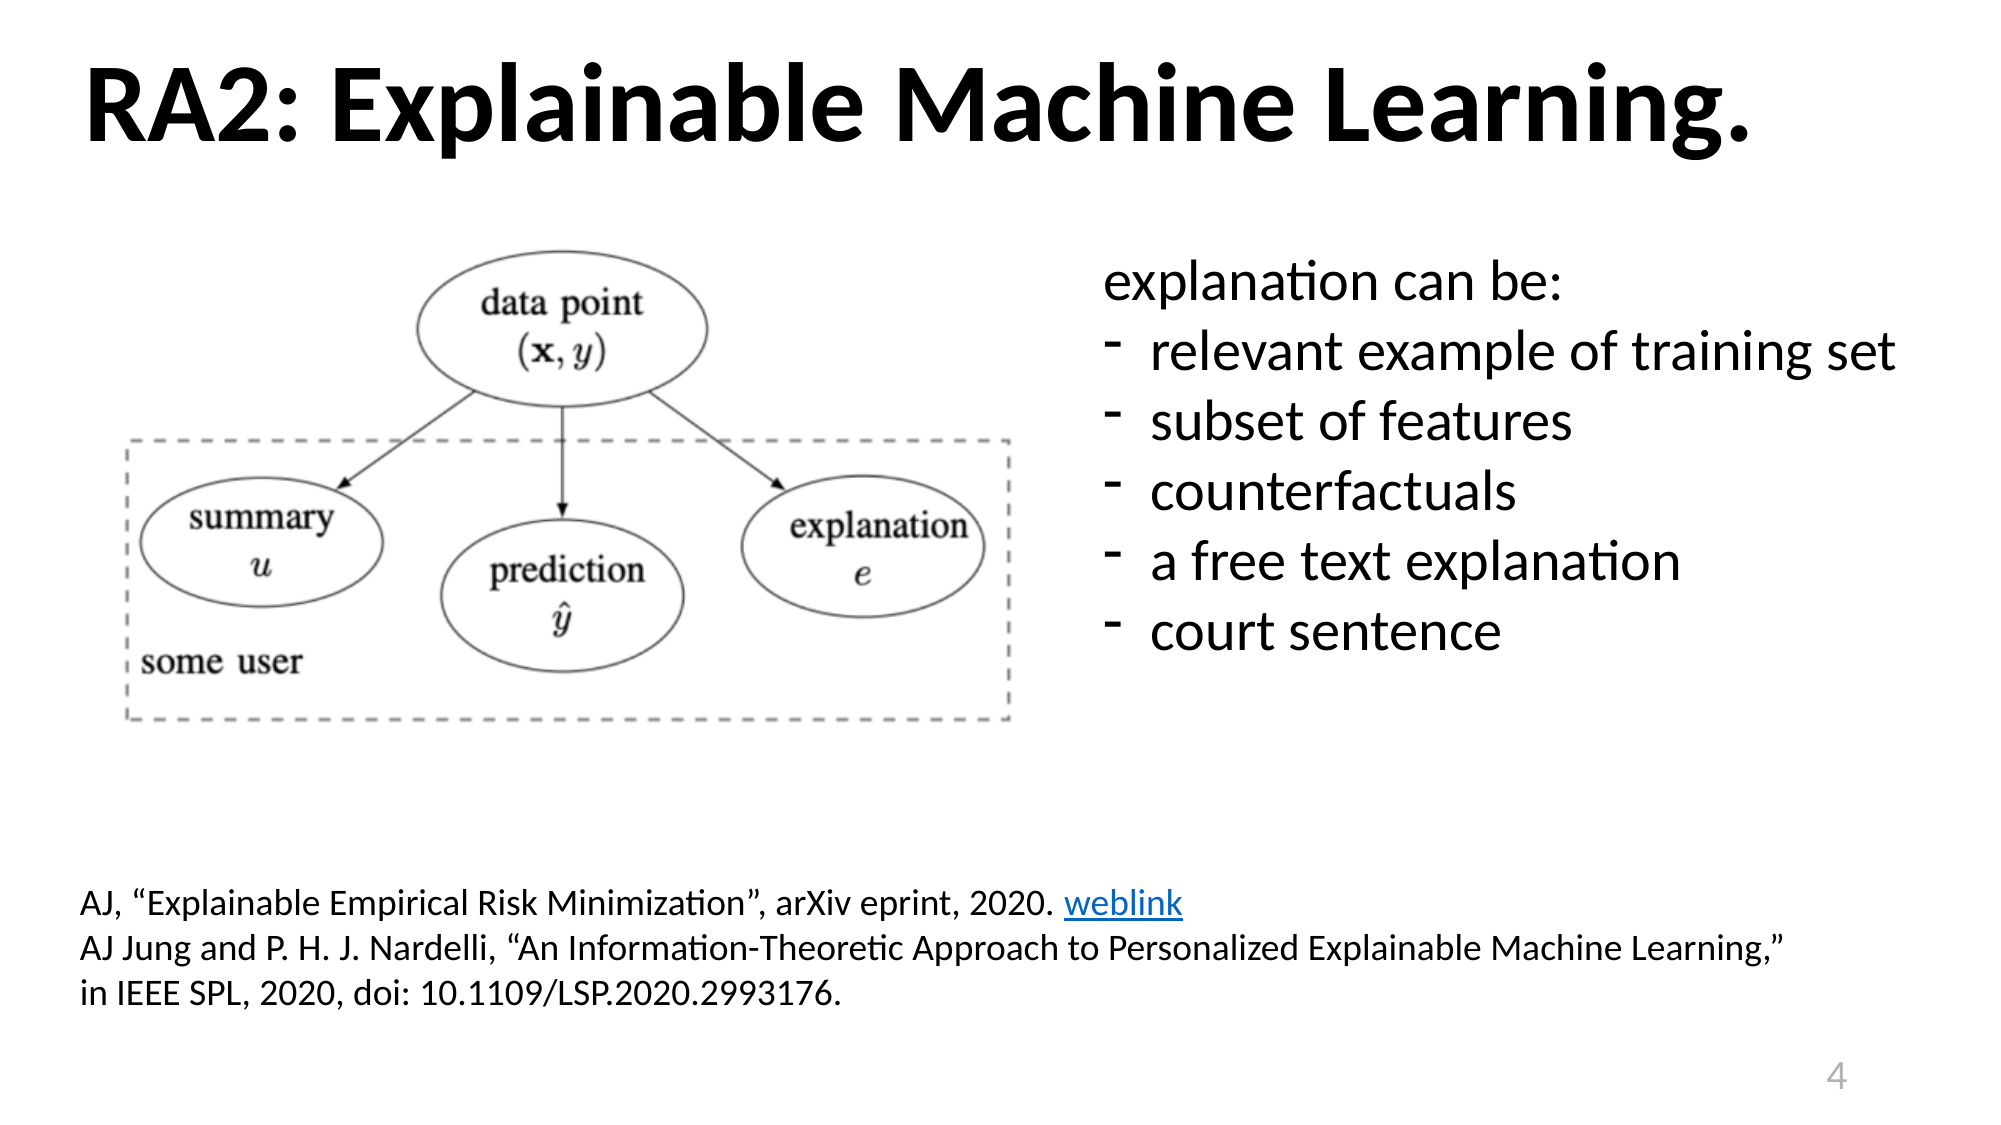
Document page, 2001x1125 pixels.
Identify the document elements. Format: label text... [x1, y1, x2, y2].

text_box AJ, “Explainable Empirical Risk Minimization”, arXiv eprint, 2020. weblink AJ Jung and P. H. J. Nardelli, “An Information-Theoretic Approach to Personalized Explainable Machine Learning,” in IEEE SPL, 2020, doi: 10.1109/LSP.2020.2993176. [65, 848, 1821, 1066]
text_box explanation can be: relevant example of training set subset of features counterfactuals a free text explanation court sentence [1089, 234, 1926, 670]
picture [103, 240, 1027, 739]
title RA2: Explainable Machine Learning. [69, 0, 1897, 241]
slide_number 4 [1412, 1042, 1863, 1103]
